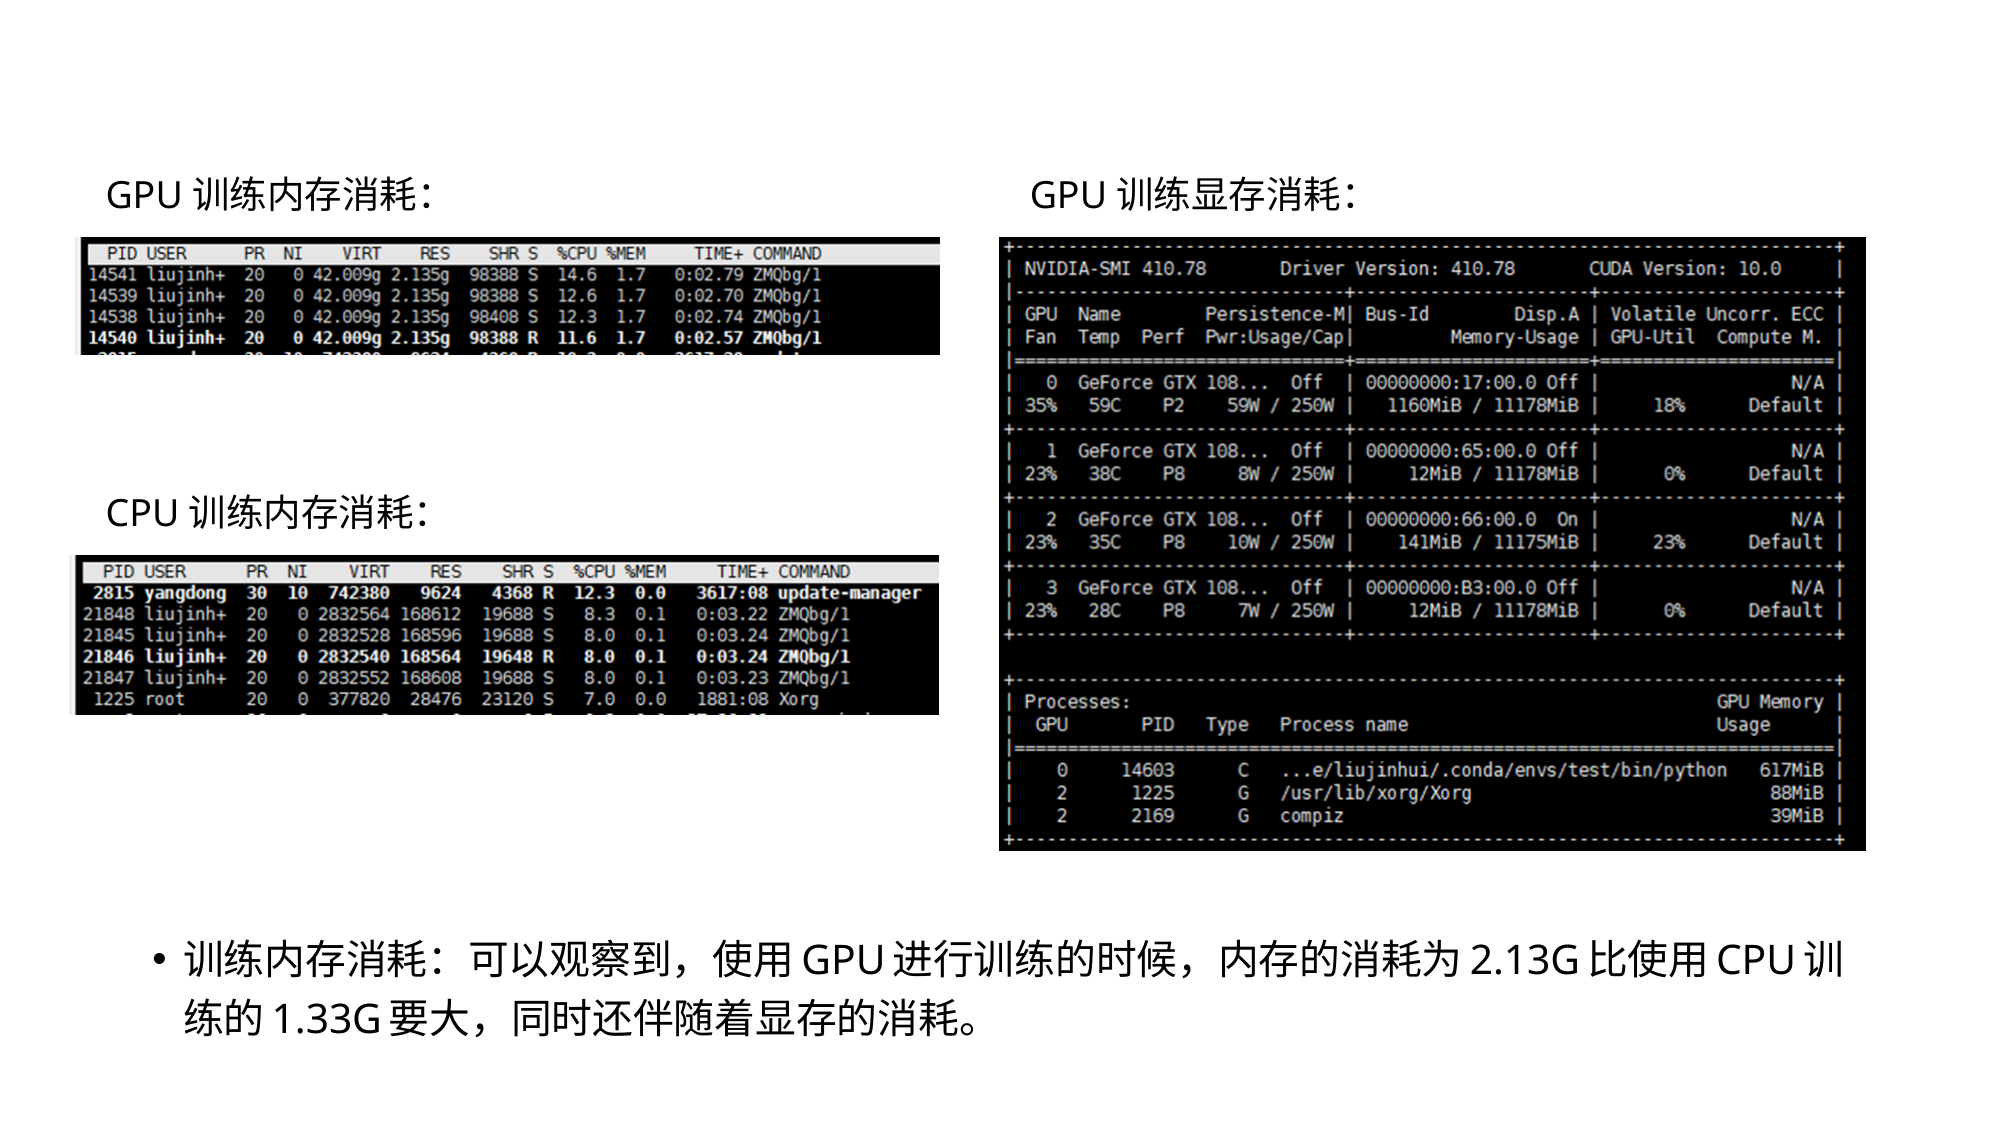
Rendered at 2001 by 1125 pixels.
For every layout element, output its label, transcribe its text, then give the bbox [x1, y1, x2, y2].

text_box GPU训练显存消耗： [1015, 163, 1376, 224]
picture [74, 237, 940, 355]
text_box GPU训练内存消耗： [90, 163, 487, 224]
text_box CPU训练内存消耗： [90, 481, 453, 542]
picture [999, 237, 1866, 851]
list 训练内存消耗：可以观察到，使用GPU进行训练的时候，内存的消耗为2.13G比使用CPU训练的1.33G要大，同时还伴随着显存的消耗。 [137, 916, 1863, 1052]
picture [42, 555, 939, 716]
